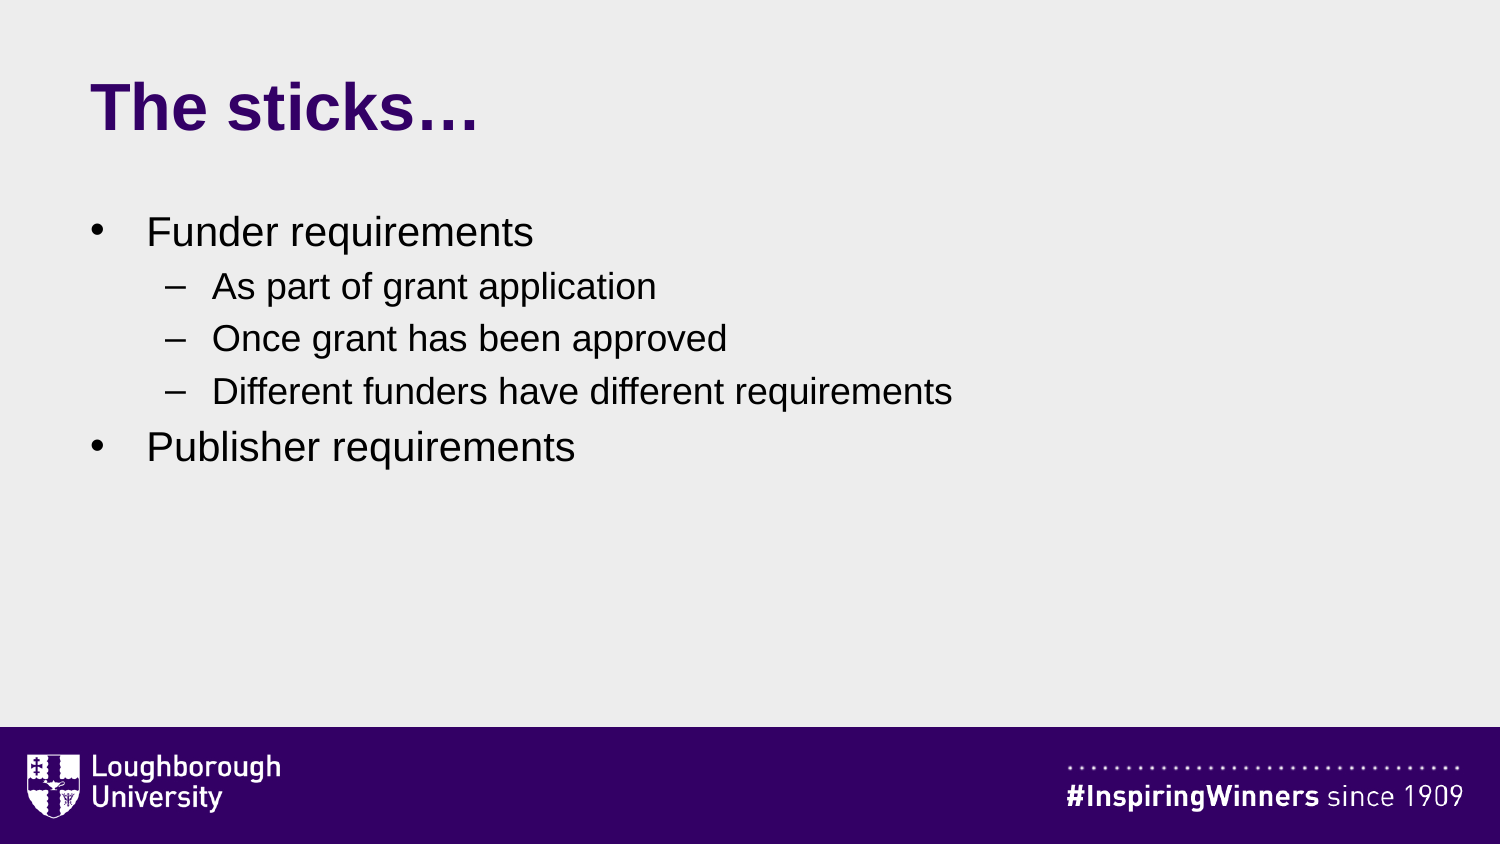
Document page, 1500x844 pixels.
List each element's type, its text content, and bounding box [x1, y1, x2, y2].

list Funder requirements As part of grant application Once grant has been approved Different funders have different requirements Publisher requirements [75, 196, 1425, 718]
title The sticks… [75, 33, 1425, 175]
picture [0, 0, 1500, 844]
